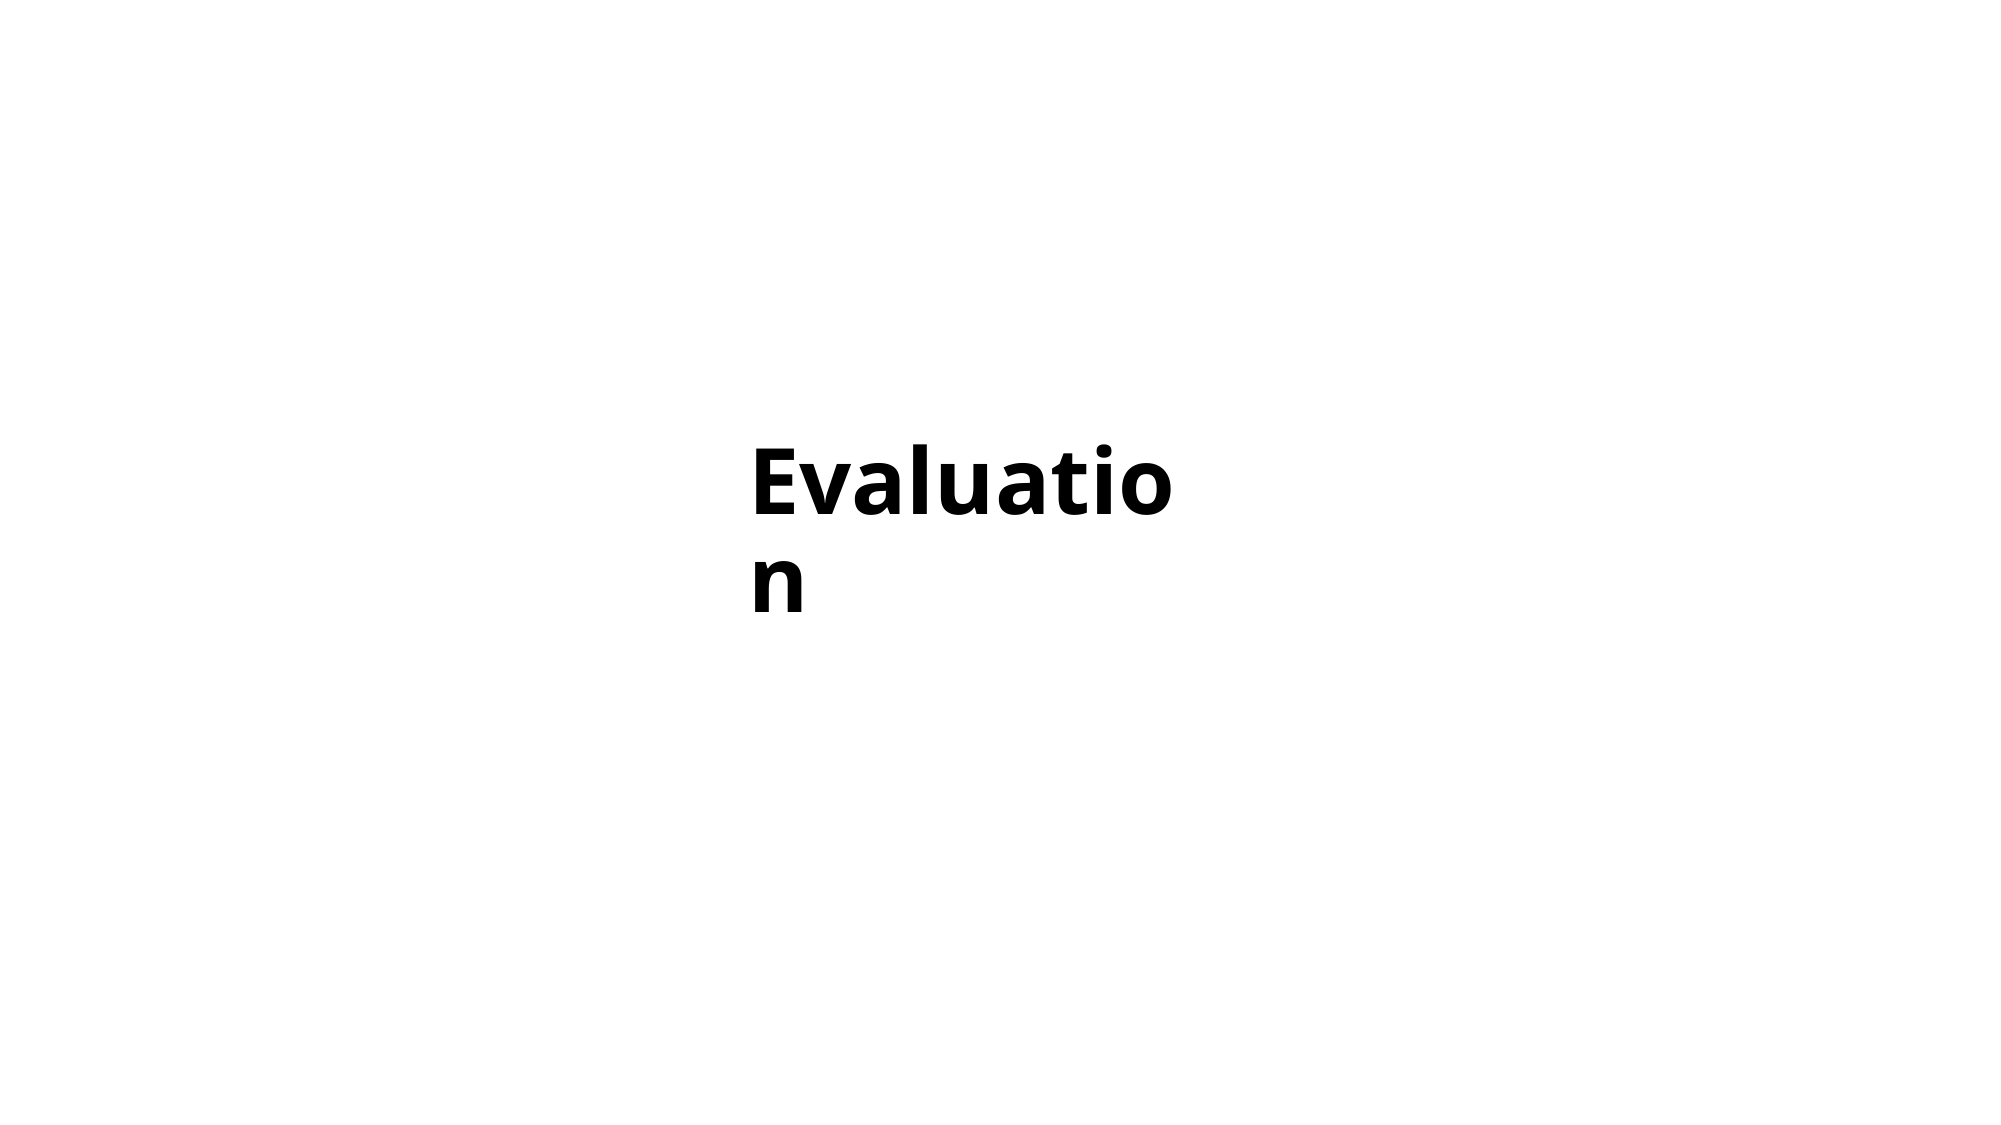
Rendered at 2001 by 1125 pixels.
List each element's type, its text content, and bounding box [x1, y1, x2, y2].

title Evaluation [733, 425, 1204, 643]
